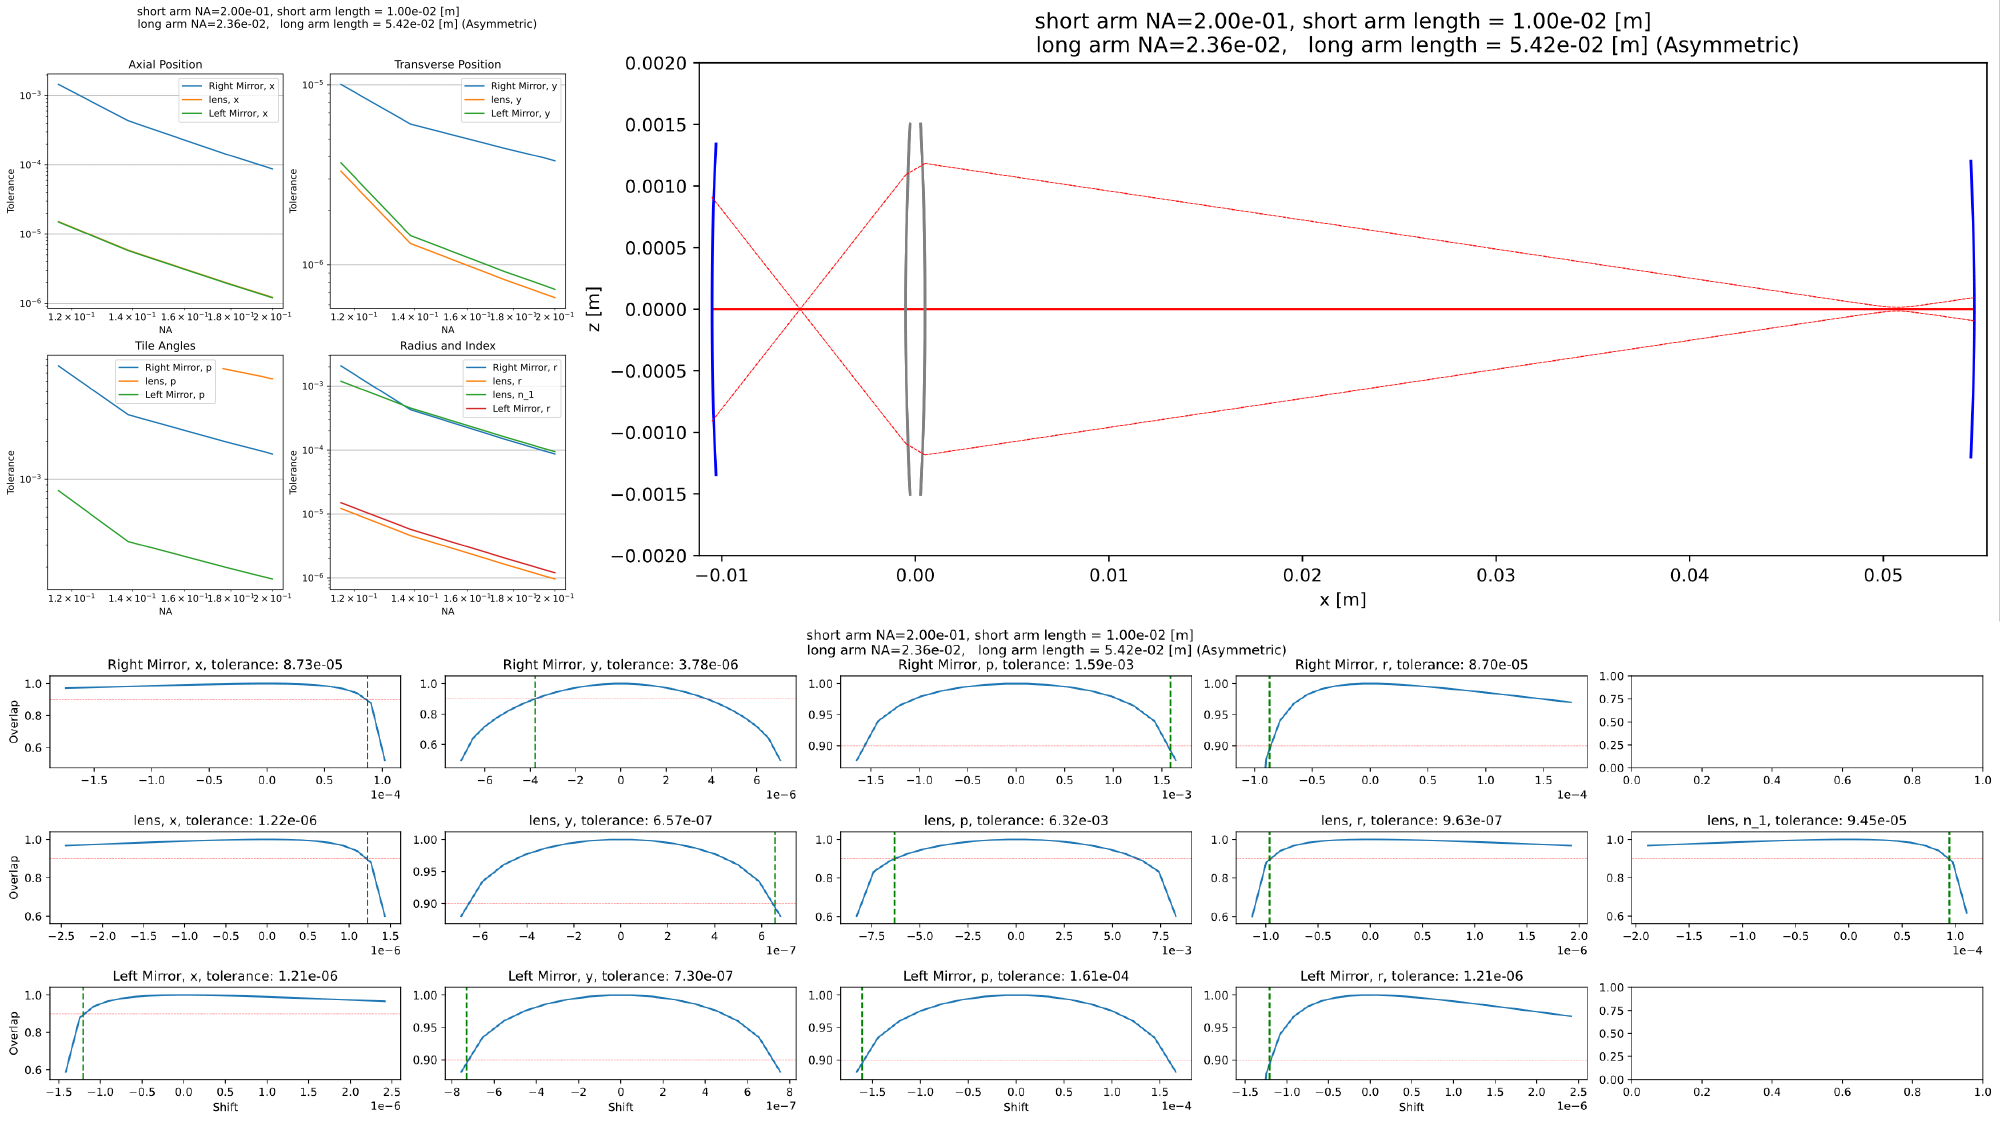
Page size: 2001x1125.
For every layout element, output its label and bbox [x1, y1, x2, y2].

picture [0, 0, 2000, 1121]
list [582, 0, 2000, 621]
